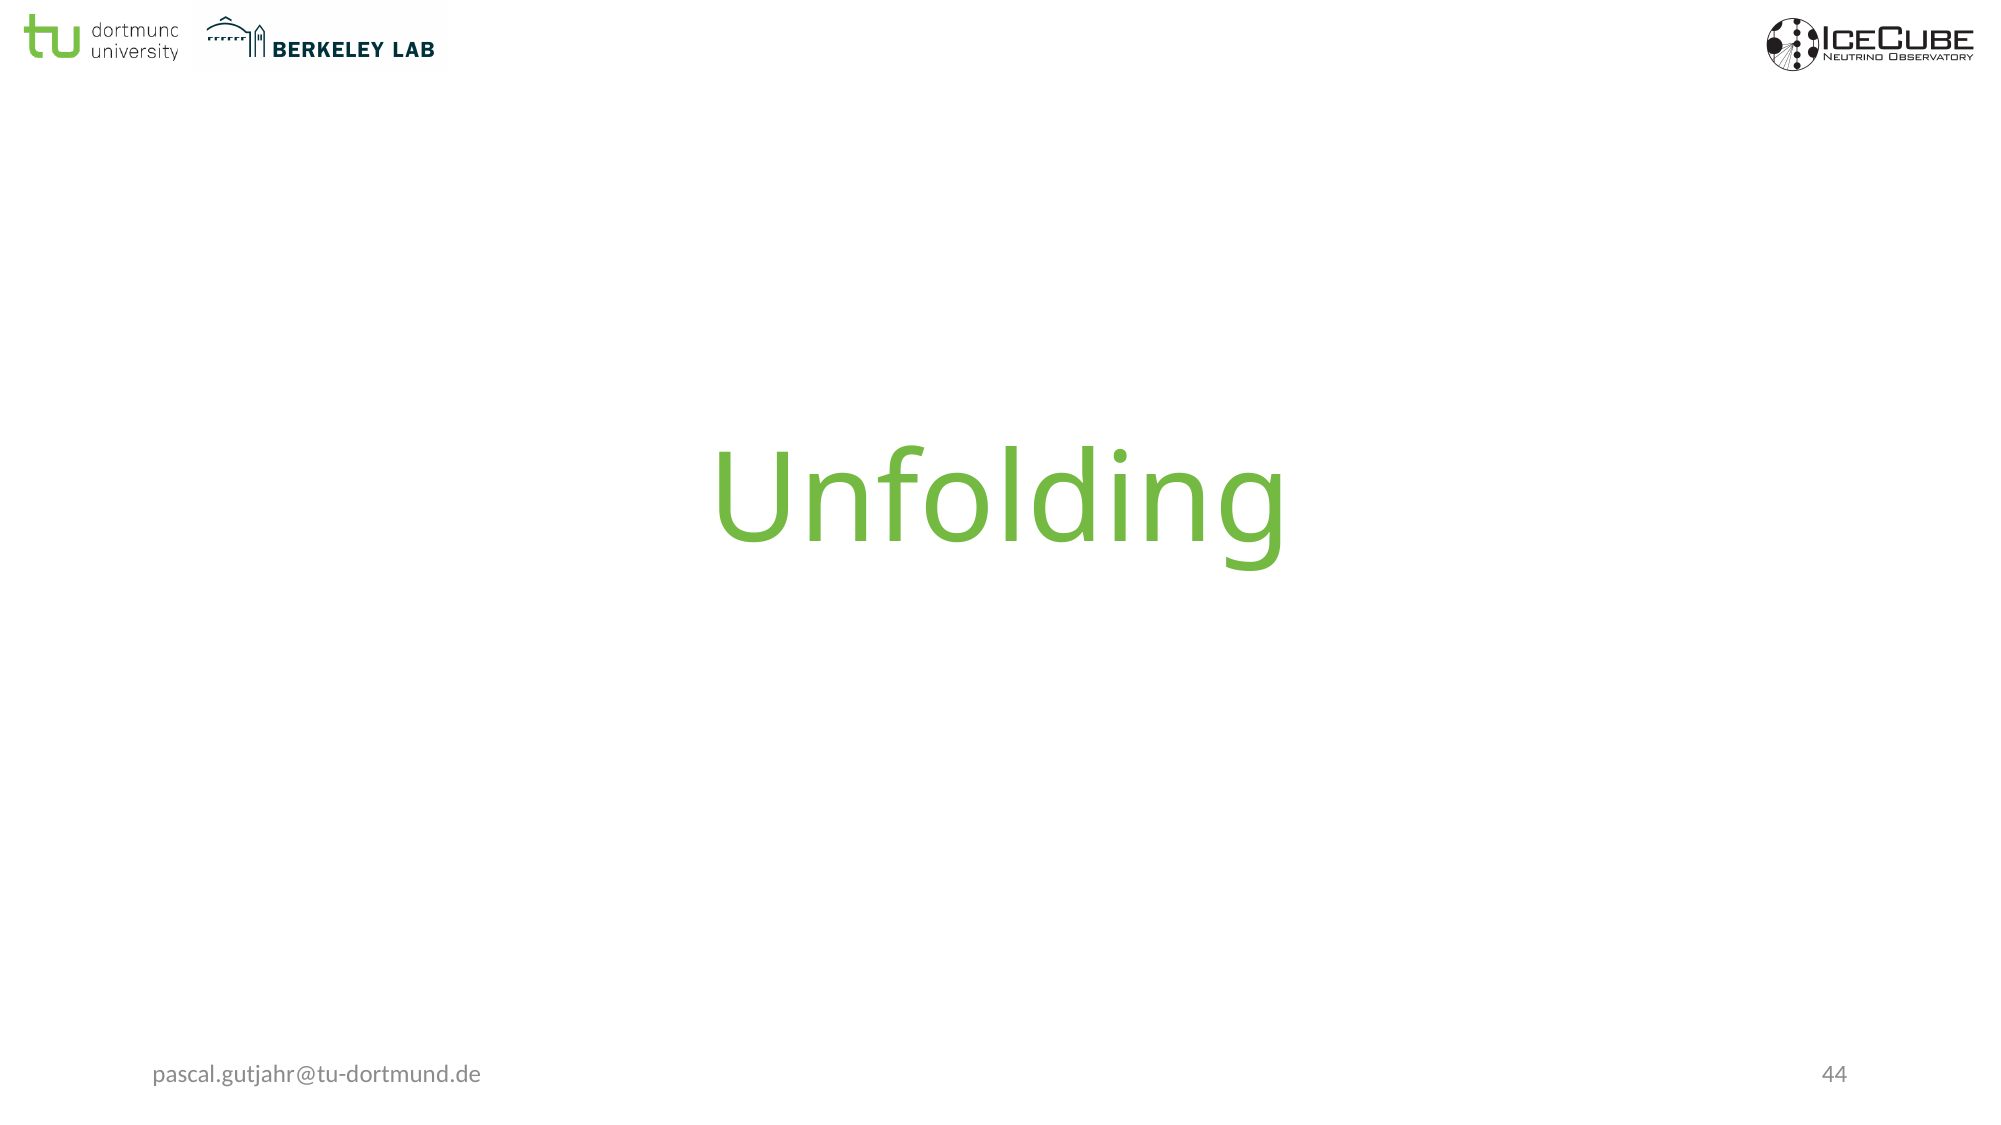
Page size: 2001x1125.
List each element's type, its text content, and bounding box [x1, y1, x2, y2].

slide_number pascal.gutjahr@tu-dortmund.de [137, 1042, 588, 1103]
slide_number 44 [1412, 1042, 1863, 1103]
title Unfolding [249, 184, 1750, 576]
picture [192, 1, 449, 72]
